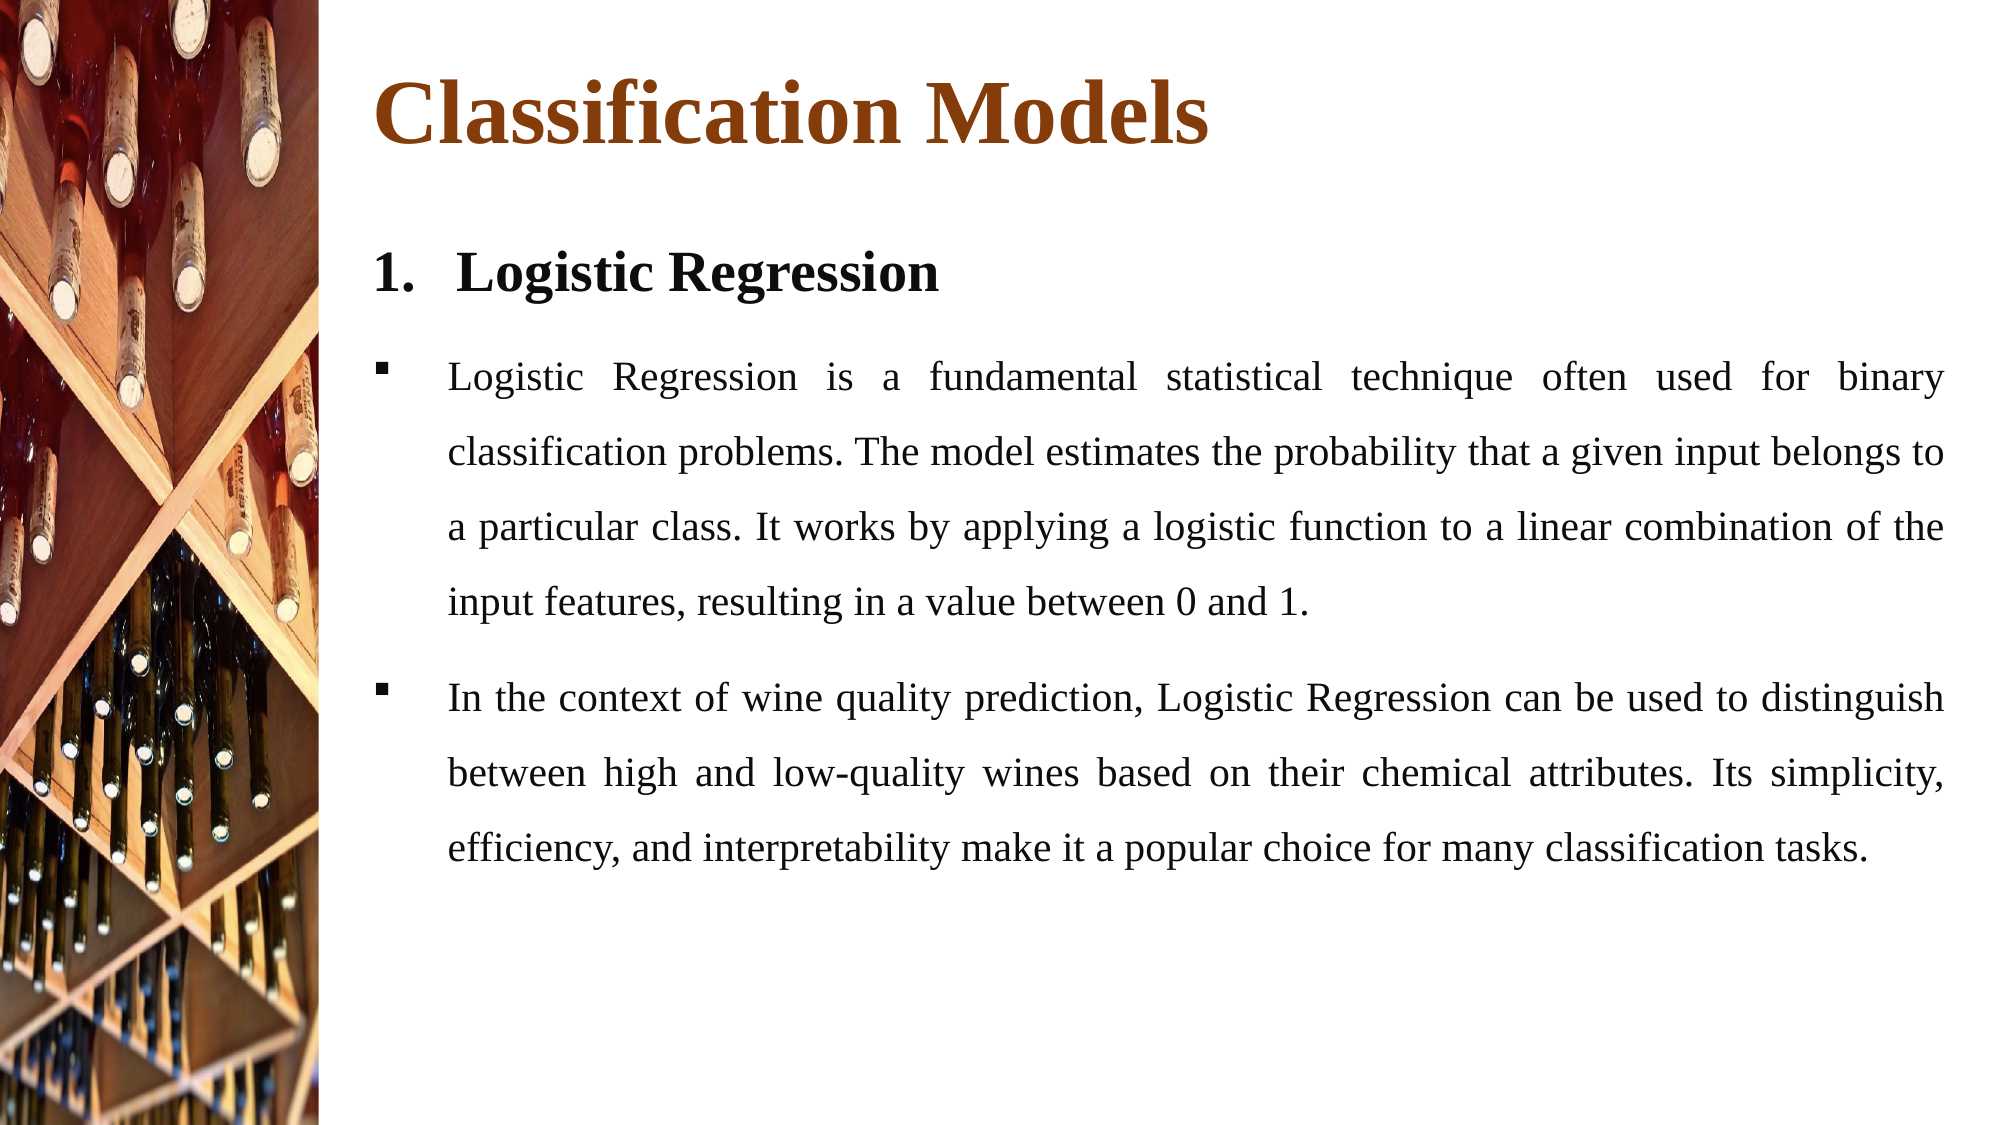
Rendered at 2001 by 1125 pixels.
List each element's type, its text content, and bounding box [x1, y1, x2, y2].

picture [0, 403, 722, 722]
subtitle Logistic Regression Logistic Regression is a fundamental statistical technique often used for binary classification problems. The model estimates the probability that a given input belongs to a particular class. It works by applying a logistic function to a linear combination of the input features, resulting in a value between 0 and 1. In the context of wine quality prediction, Logistic Regression can be used to distinguish between high and low-quality wines based on their chemical attributes. Its simplicity, efficiency, and interpretability make it a popular choice for many classification tasks. [357, 190, 1962, 1109]
title Classification Models [357, 0, 1660, 172]
